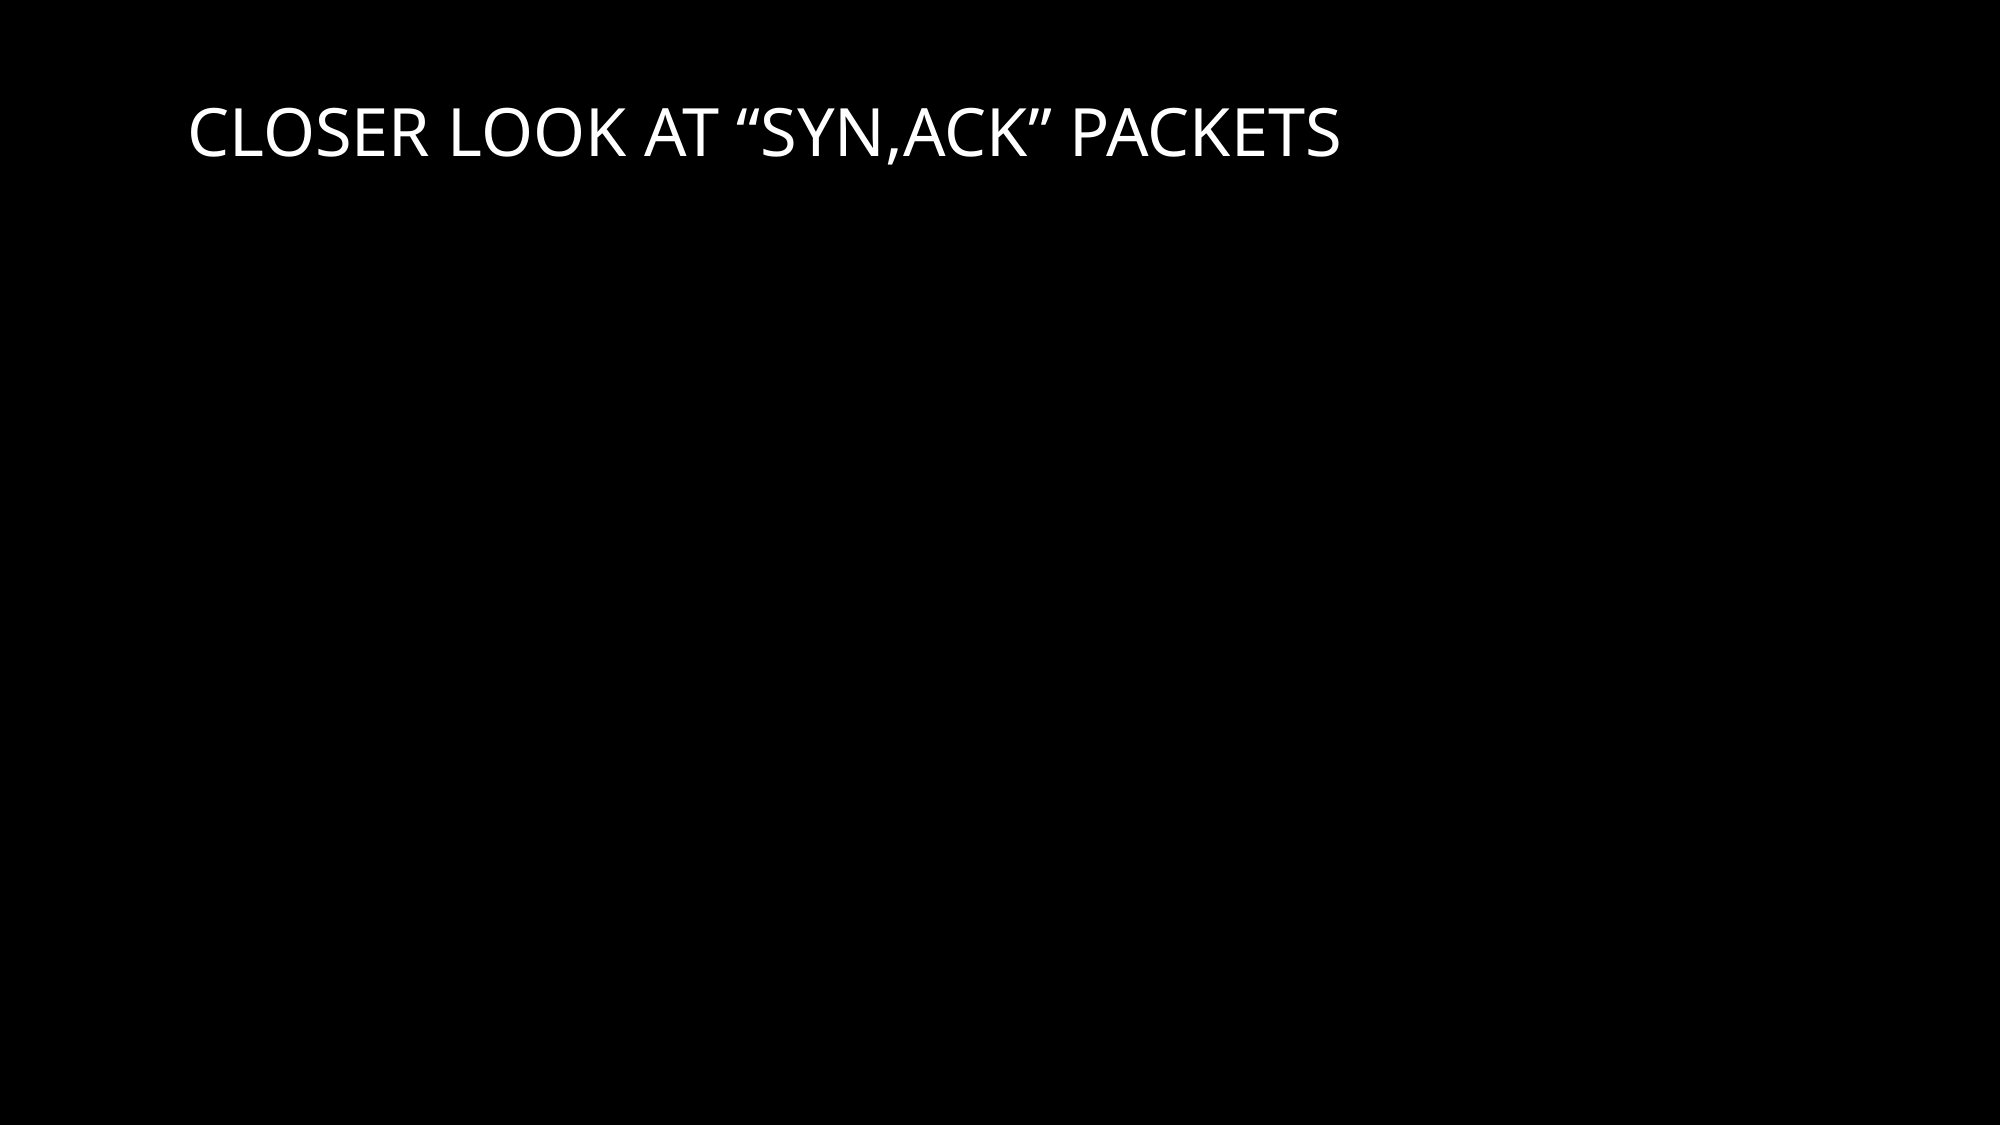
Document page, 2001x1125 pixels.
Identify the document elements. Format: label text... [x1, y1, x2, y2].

title Closer look at “Syn,ack” packets [172, 35, 1798, 225]
